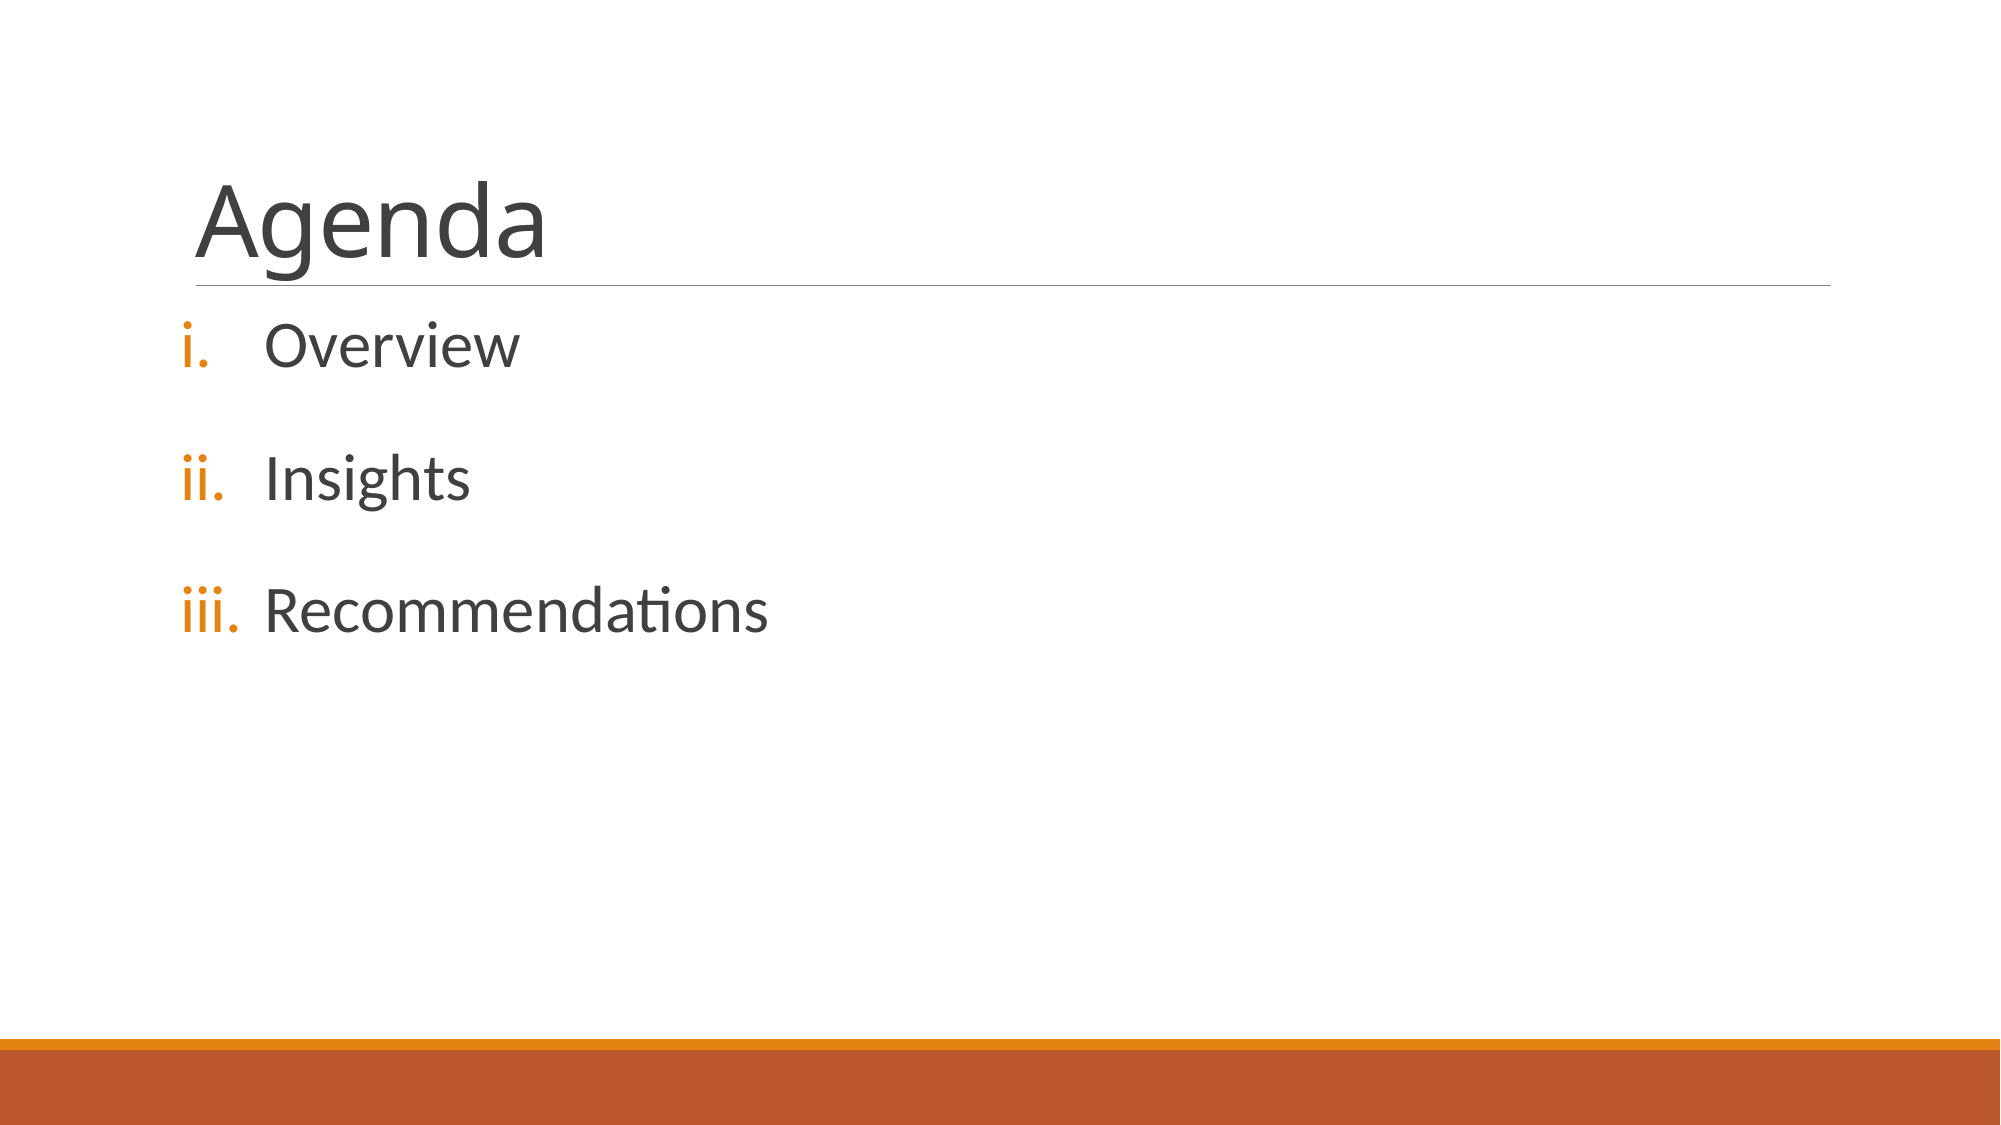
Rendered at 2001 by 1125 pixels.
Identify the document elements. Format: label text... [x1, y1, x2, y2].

list Overview Insights Recommendations [180, 302, 1830, 963]
title Agenda [180, 47, 1830, 285]
